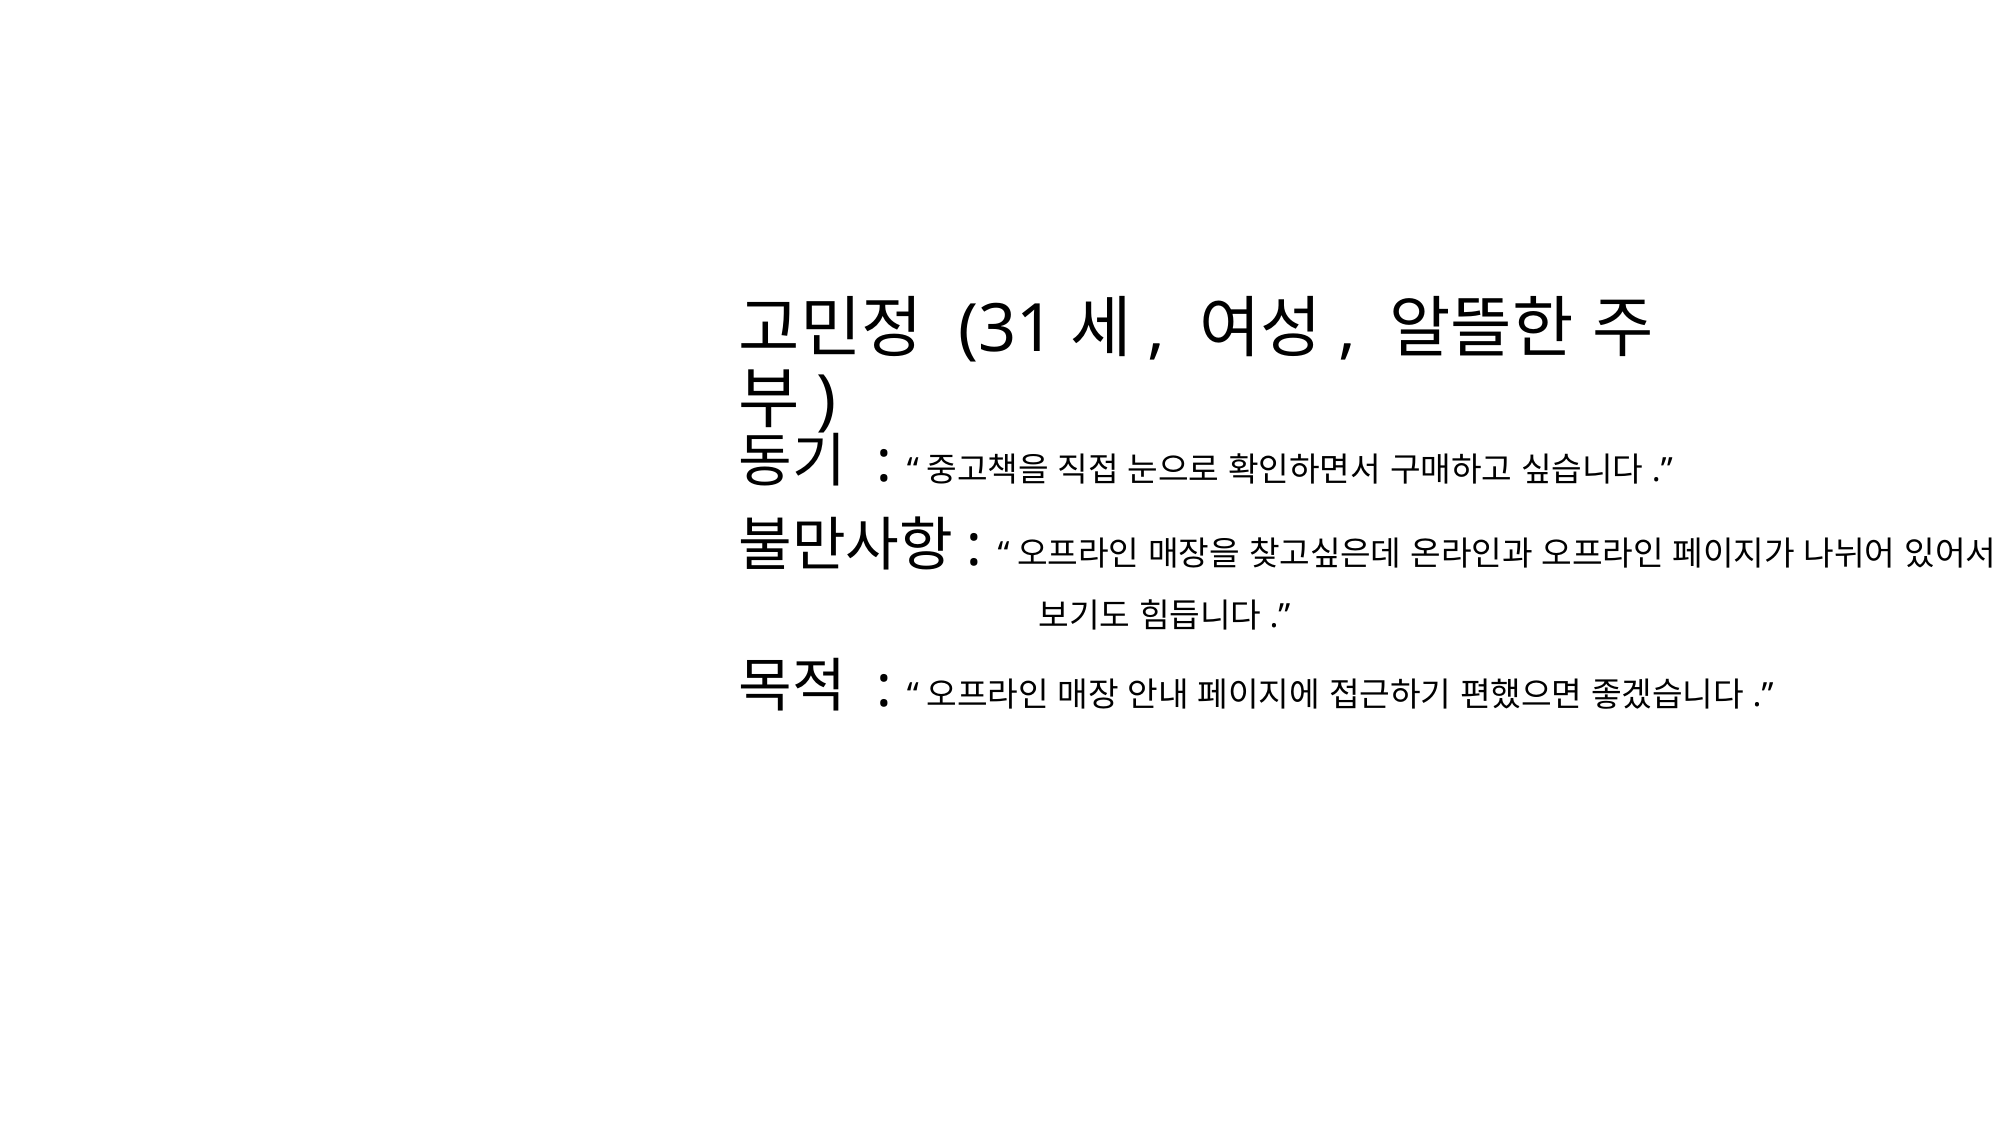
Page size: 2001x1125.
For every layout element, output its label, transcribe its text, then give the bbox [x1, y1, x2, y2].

list 고민정 (31세, 여성, 알뜰한 주부) [723, 286, 1750, 408]
text_box 동기 : “중고책을 직접 눈으로 확인하면서 구매하고 싶습니다.” 불만사항: “오프라인 매장을 찾고싶은데 온라인과 오프라인 페이지가 나뉘어 있어서 보기도 힘듭니다.” 목적 : “오프라인 매장 안내 페이지에 접근하기 편했으면 좋겠습니다.” [723, 424, 2000, 864]
